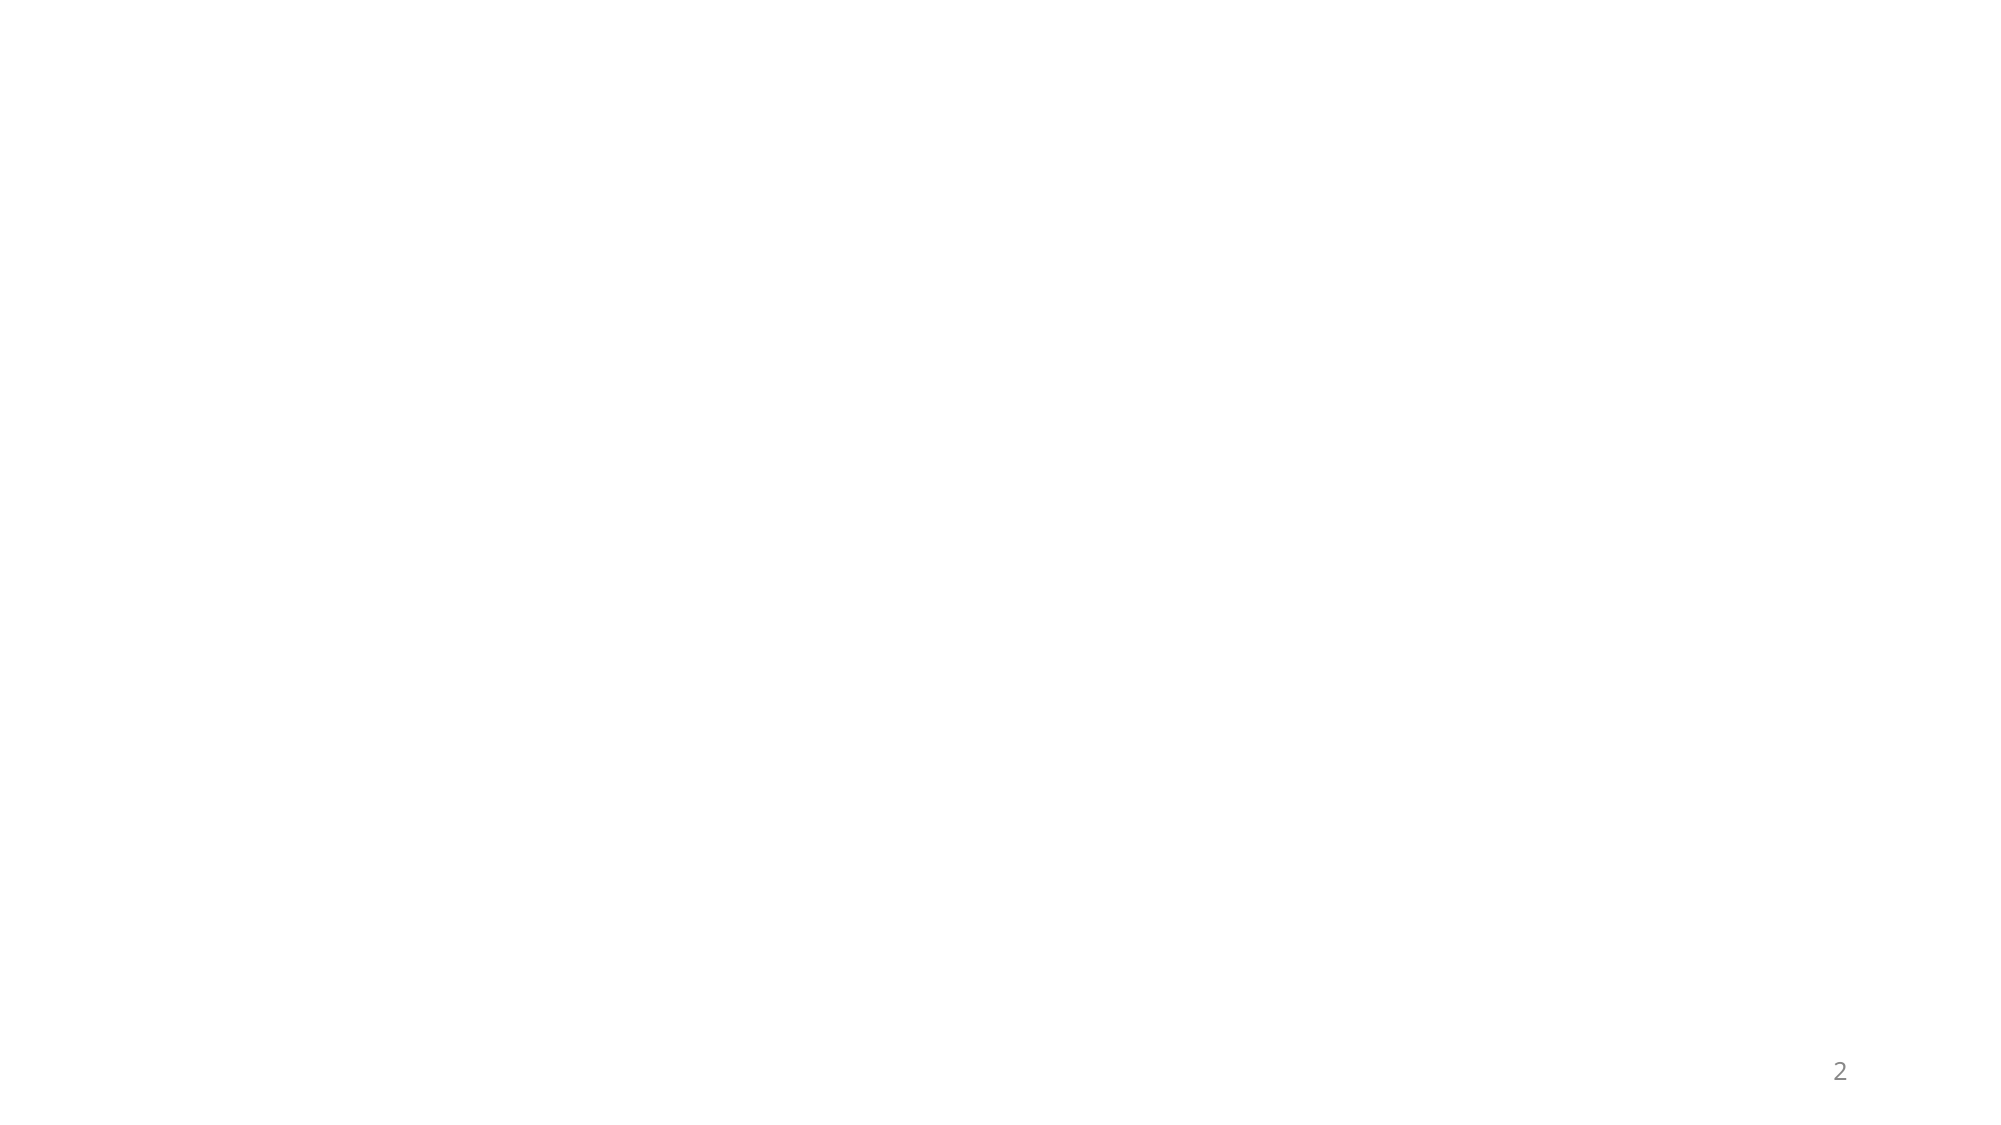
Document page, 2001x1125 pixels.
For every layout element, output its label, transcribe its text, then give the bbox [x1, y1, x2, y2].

slide_number ‹#› [1412, 1042, 1863, 1103]
